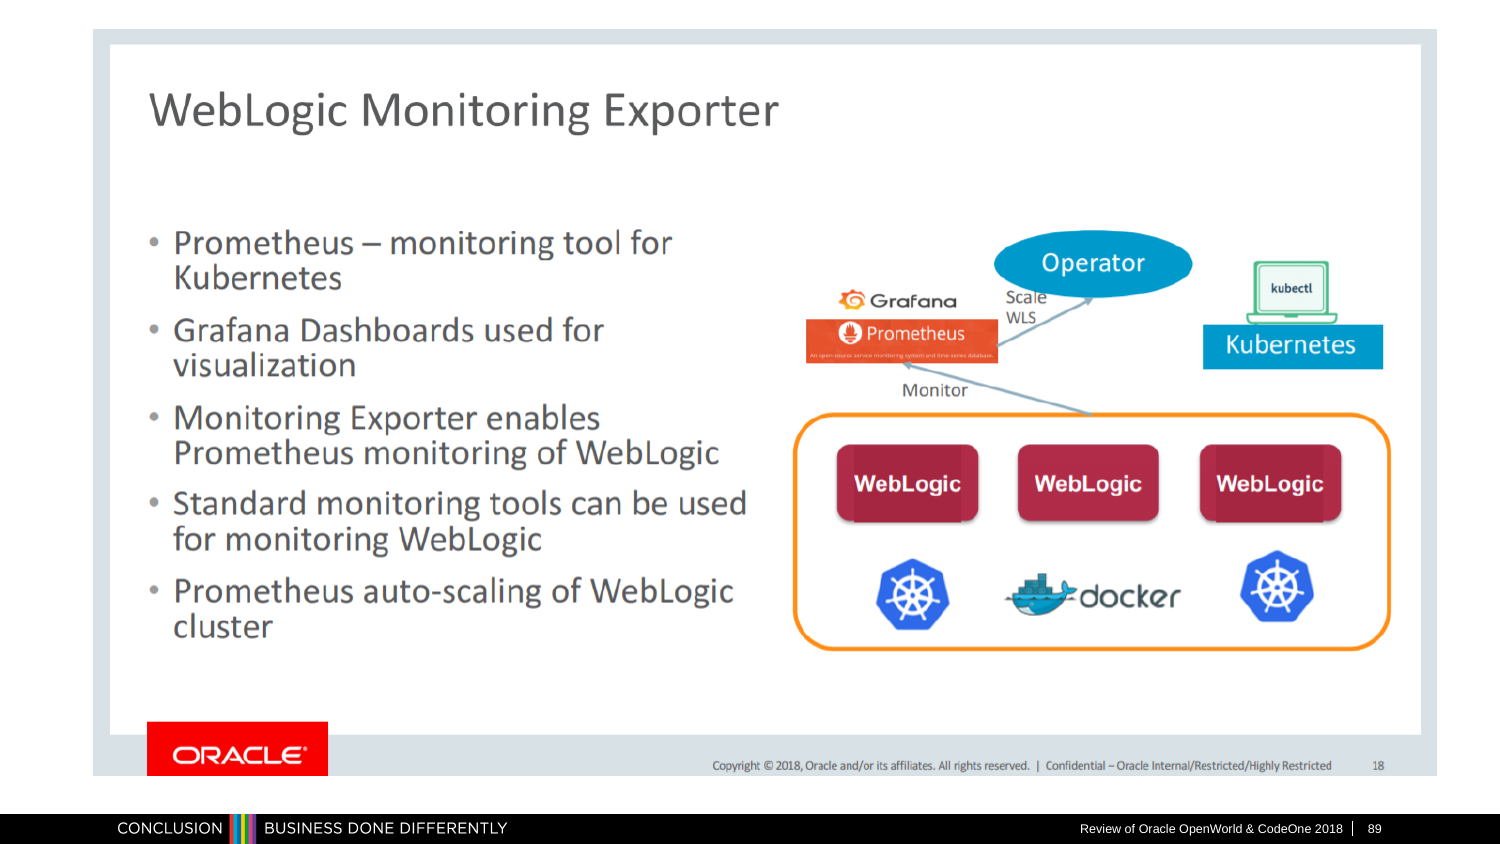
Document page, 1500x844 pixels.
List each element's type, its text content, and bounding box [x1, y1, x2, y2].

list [93, 29, 1437, 776]
slide_number 89 [1358, 820, 1382, 839]
picture [239, 814, 1500, 844]
picture [0, 814, 236, 844]
footer Review of Oracle OpenWorld & CodeOne 2018 [814, 820, 1347, 839]
